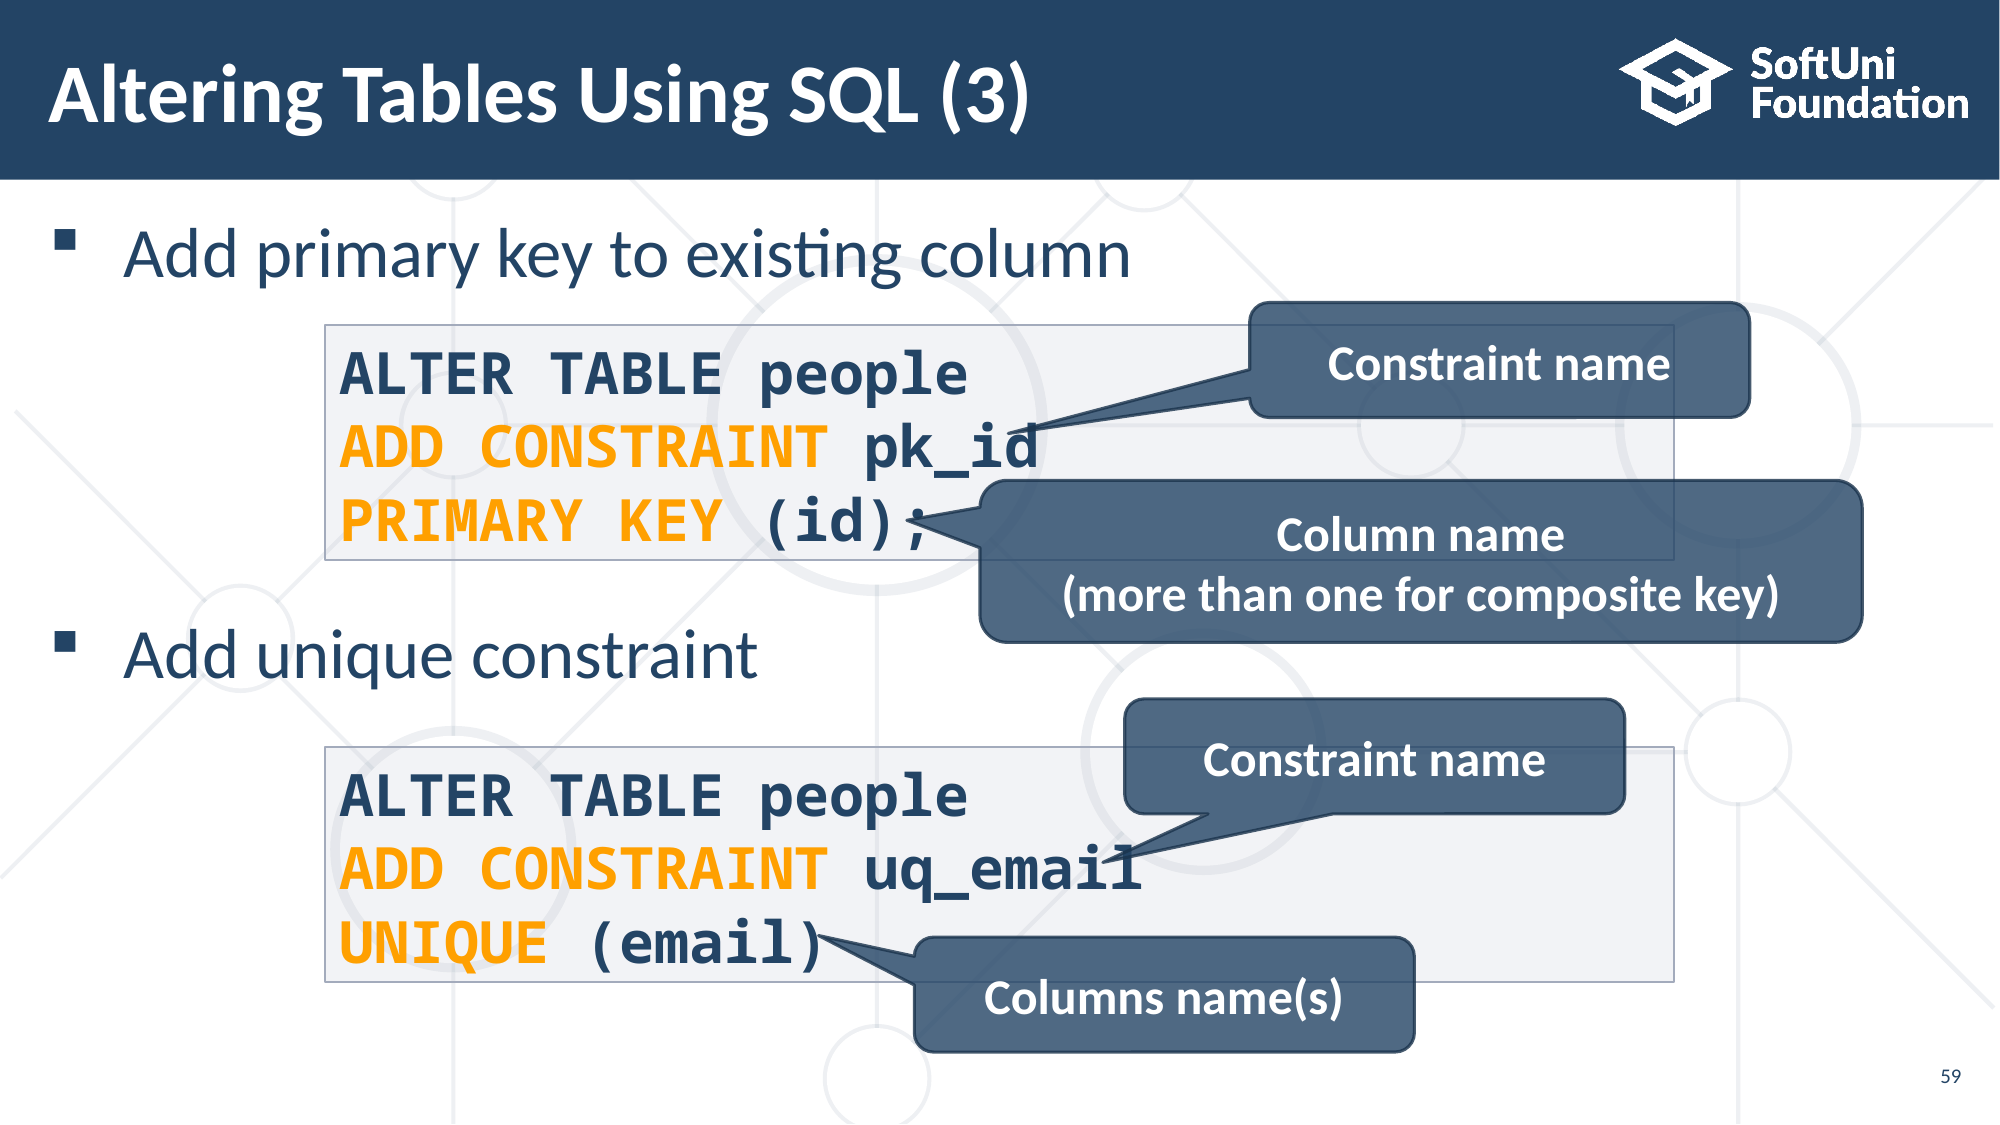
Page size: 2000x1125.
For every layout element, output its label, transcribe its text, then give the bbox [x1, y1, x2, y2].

text_box Constraint name [1100, 696, 1627, 865]
text_box Columns name(s) [816, 933, 1417, 1055]
text_box ALTER TABLE people ADD CONSTRAINT pk_id PRIMARY KEY (id); [324, 324, 1675, 561]
slide_number 59 [1896, 1049, 1968, 1101]
text_box Column name (more than one for composite key) [904, 478, 1865, 645]
list Add primary key to existing column Add unique constraint [31, 196, 1970, 1050]
picture [1618, 38, 1968, 126]
text_box ALTER TABLE people ADD CONSTRAINT uq_email UNIQUE (email) [324, 747, 1675, 983]
text_box Constraint name [1006, 300, 1752, 436]
title Altering Tables Using SQL (3) [31, 16, 1591, 162]
